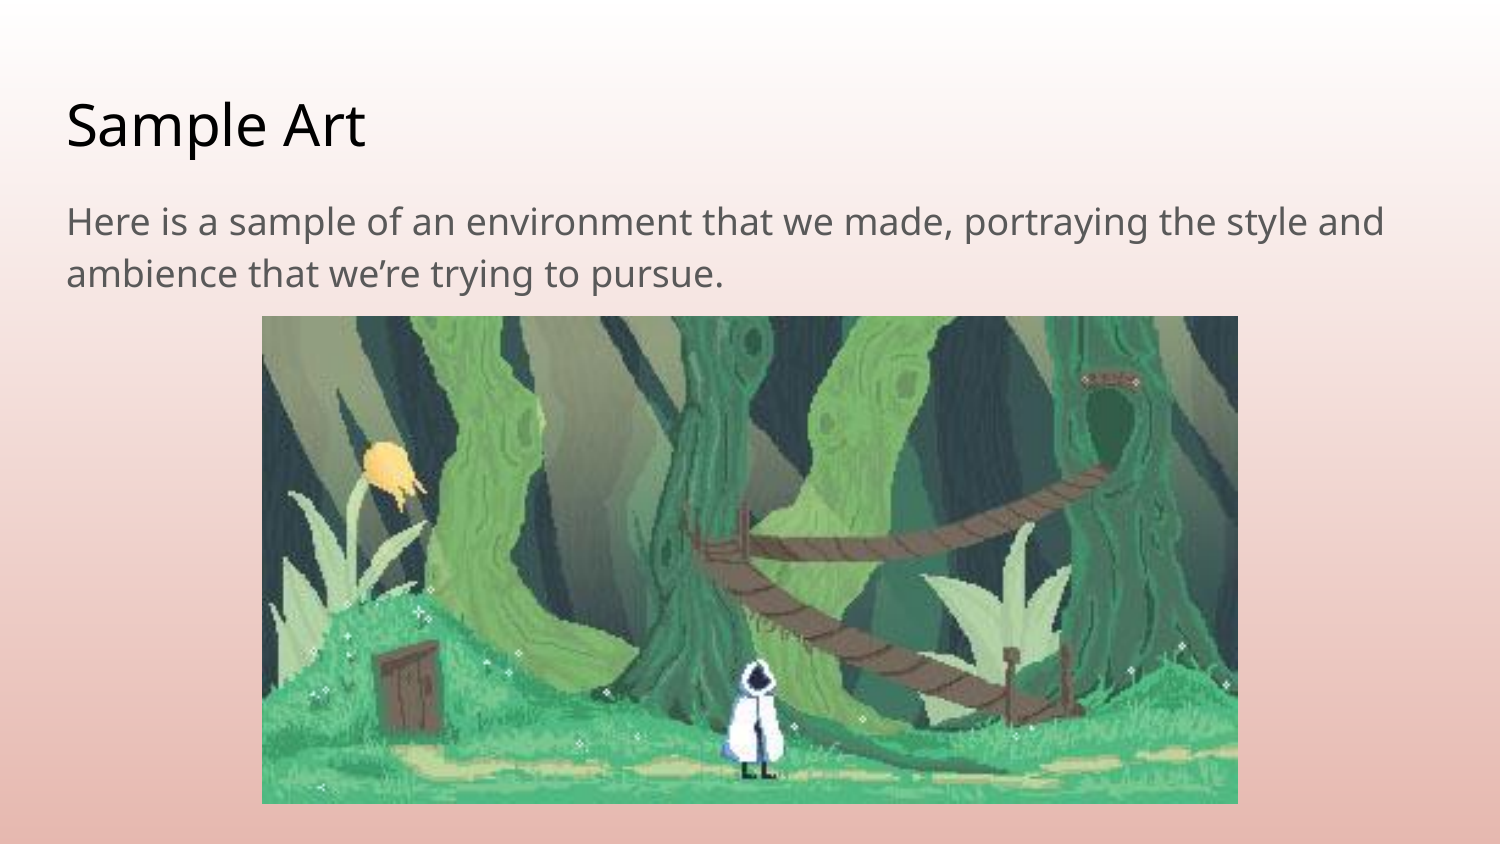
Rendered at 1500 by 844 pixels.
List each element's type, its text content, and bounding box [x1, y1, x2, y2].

list Here is a sample of an environment that we made, portraying the style and ambience that we’re trying to pursue. [51, 176, 1449, 738]
picture [262, 316, 1238, 805]
title Sample Art [51, 72, 1449, 167]
